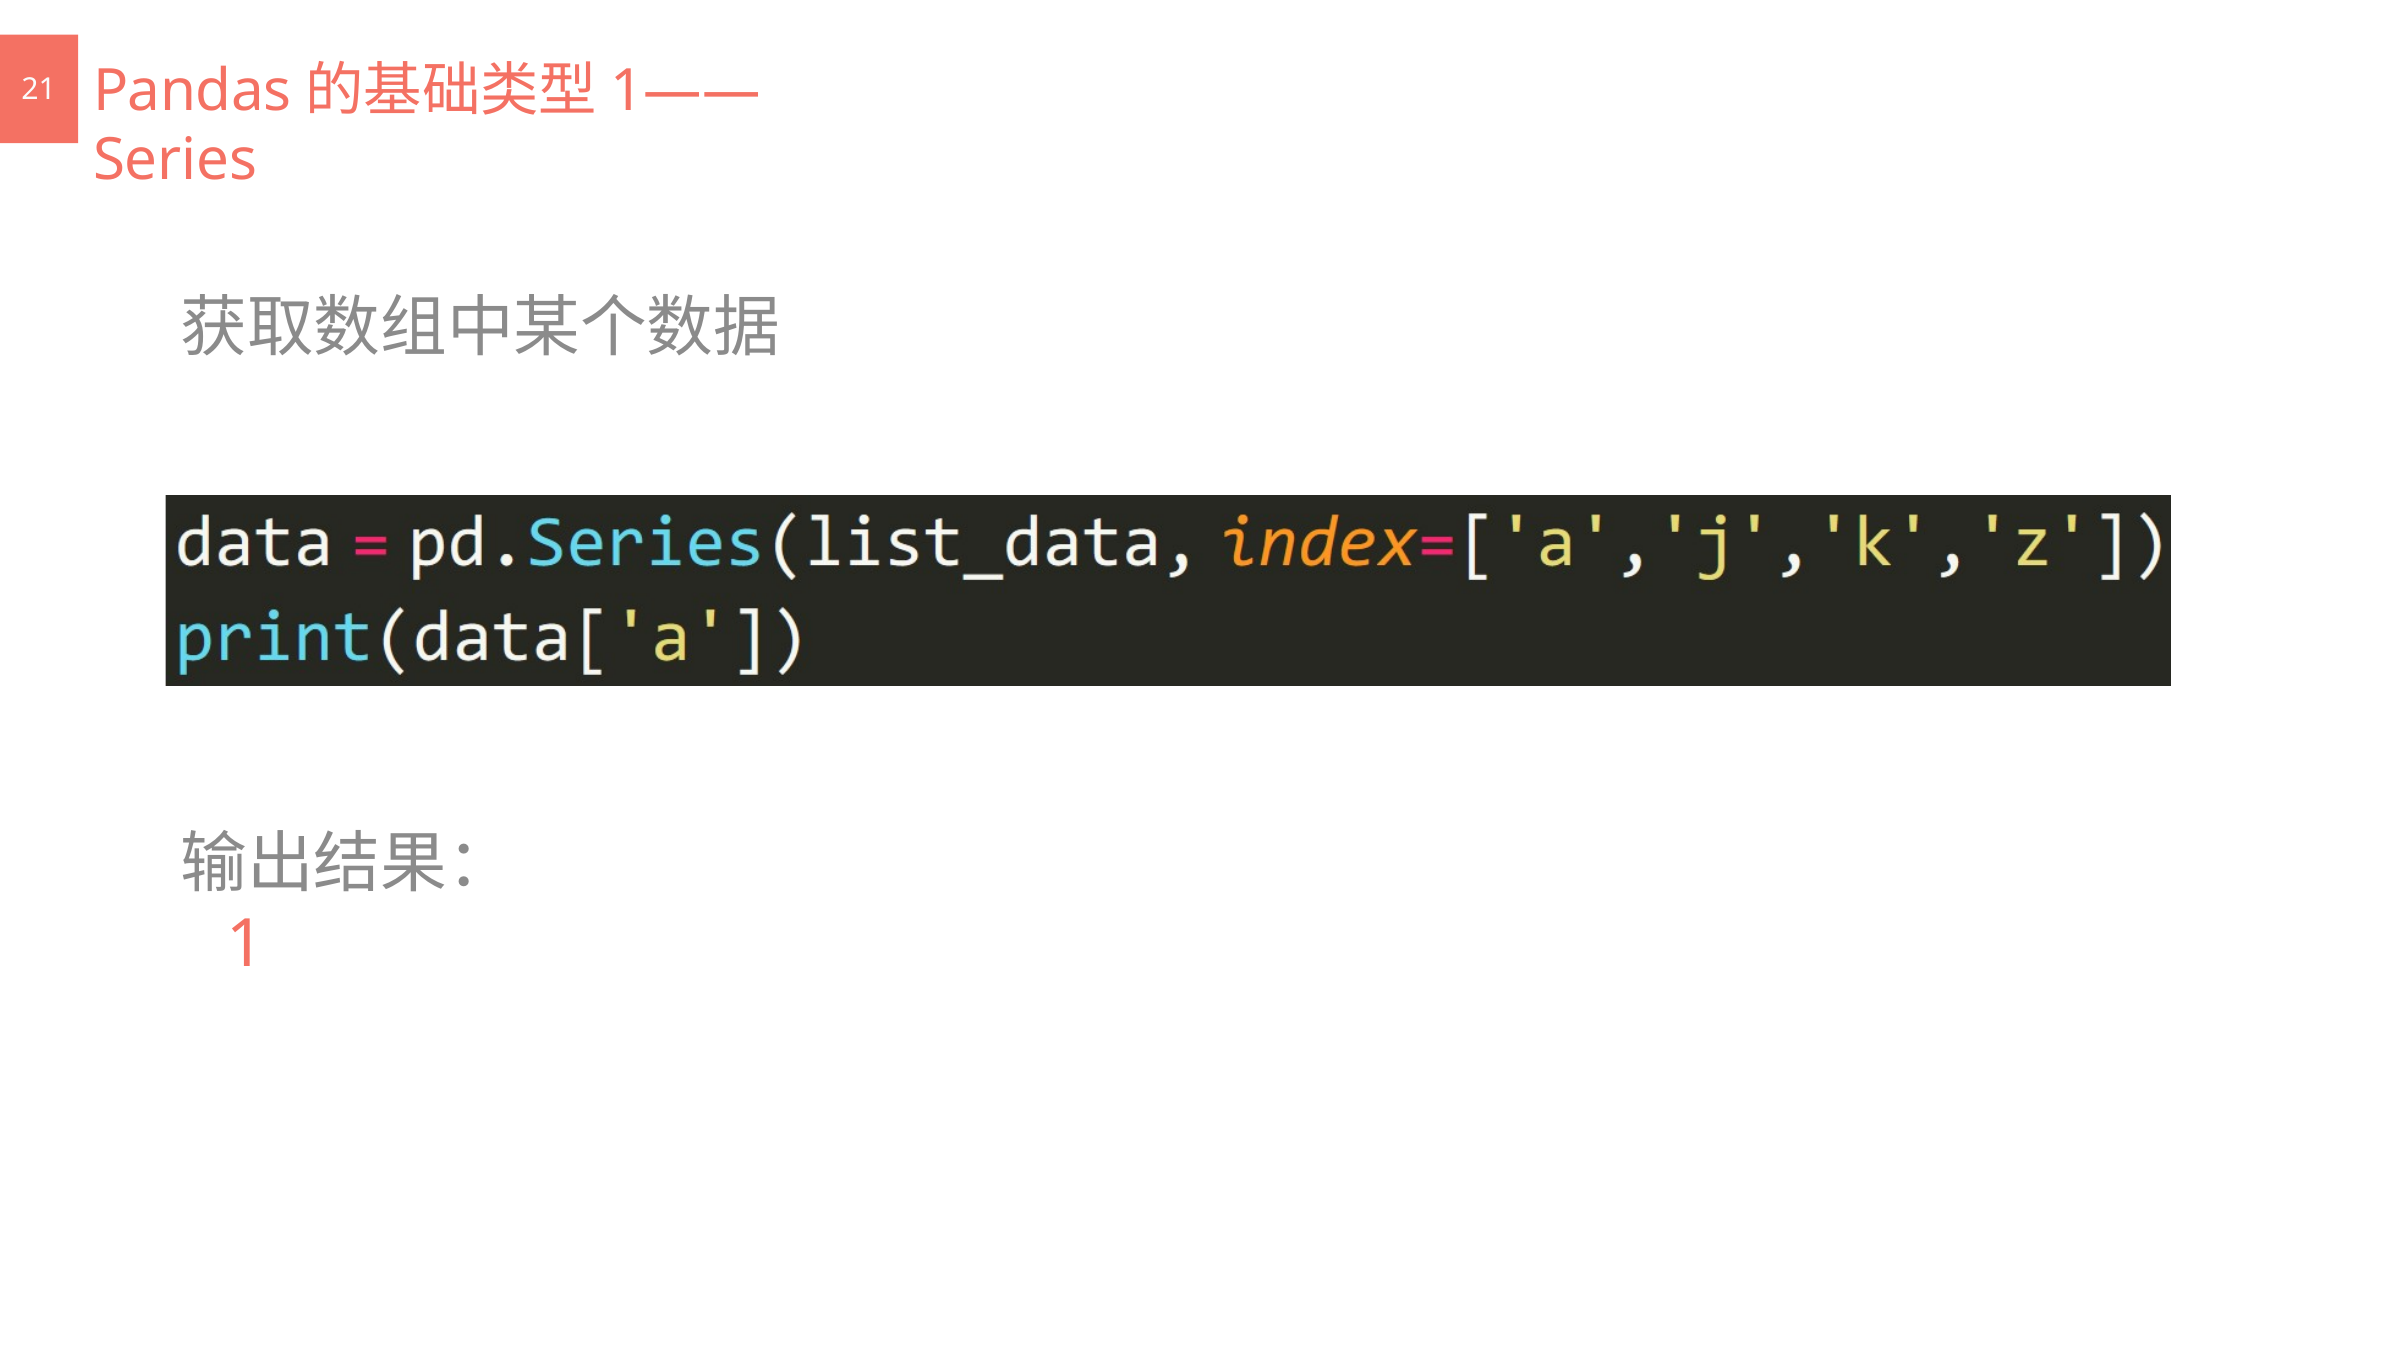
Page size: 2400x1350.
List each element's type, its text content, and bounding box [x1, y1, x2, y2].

title Pandas的基础类型1——Series [91, 49, 911, 278]
text_box 获取数组中某个数据 [178, 281, 783, 364]
text_box 21 [19, 67, 59, 106]
text_box 输出结果： 1 [178, 818, 516, 980]
text_box [0, 34, 79, 144]
text_box [165, 495, 2171, 686]
